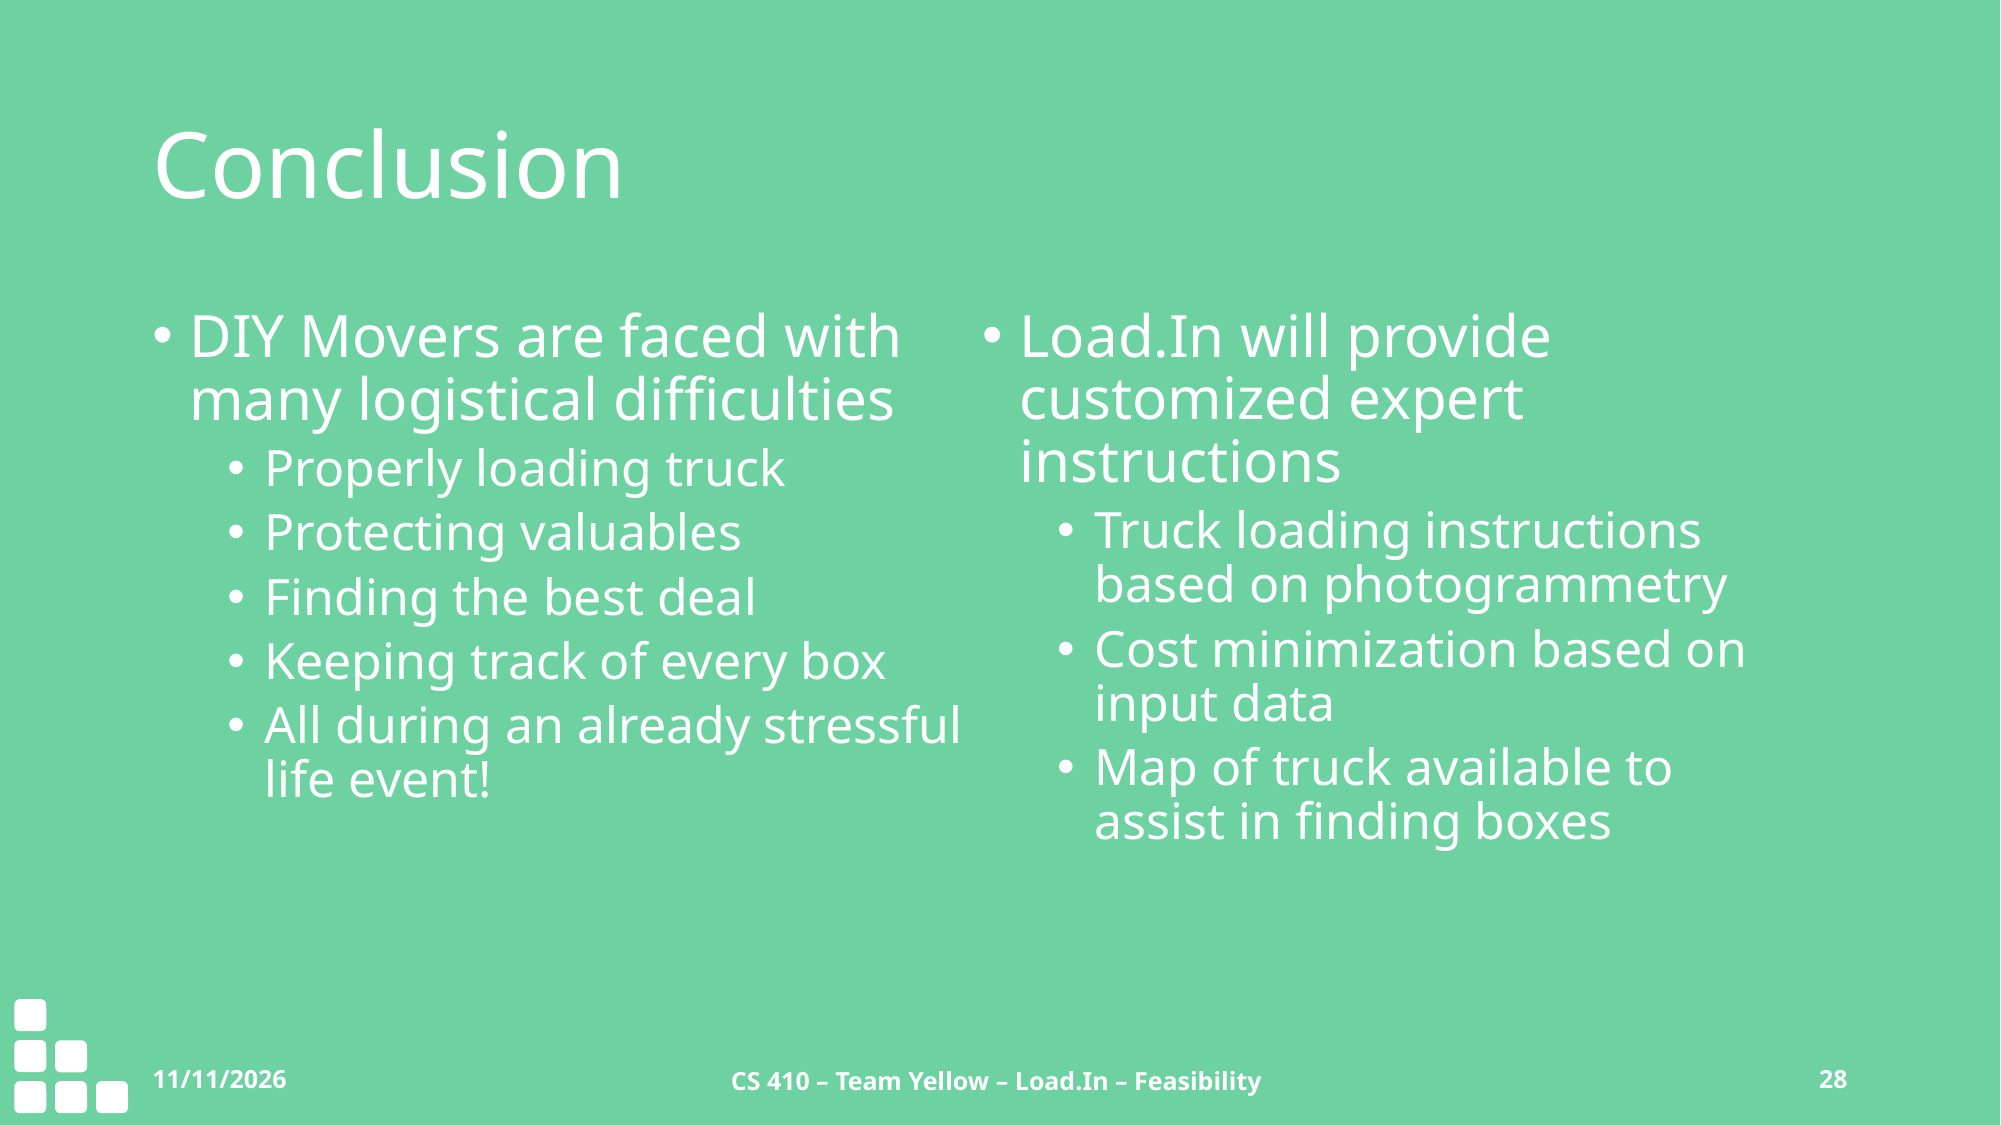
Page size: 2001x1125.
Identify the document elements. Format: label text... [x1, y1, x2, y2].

text_box 10/14/20 [137, 1035, 588, 1125]
text_box Conclusion [137, 59, 1863, 278]
text_box DIY Movers are faced with many logistical difficulties Properly loading truck Protecting valuables Finding the best deal Keeping track of every box All during an already stressful life event! [137, 299, 967, 1014]
text_box Load.In will provide customized expert instructions Truck loading instructions based on photogrammetry Cost minimization based on input data Map of truck available to assist in finding boxes [967, 299, 1830, 1014]
text_box 28 [1412, 1035, 1863, 1125]
text_box CS 410 – Team Yellow – Load.In – Feasibility [662, 1035, 1338, 1125]
